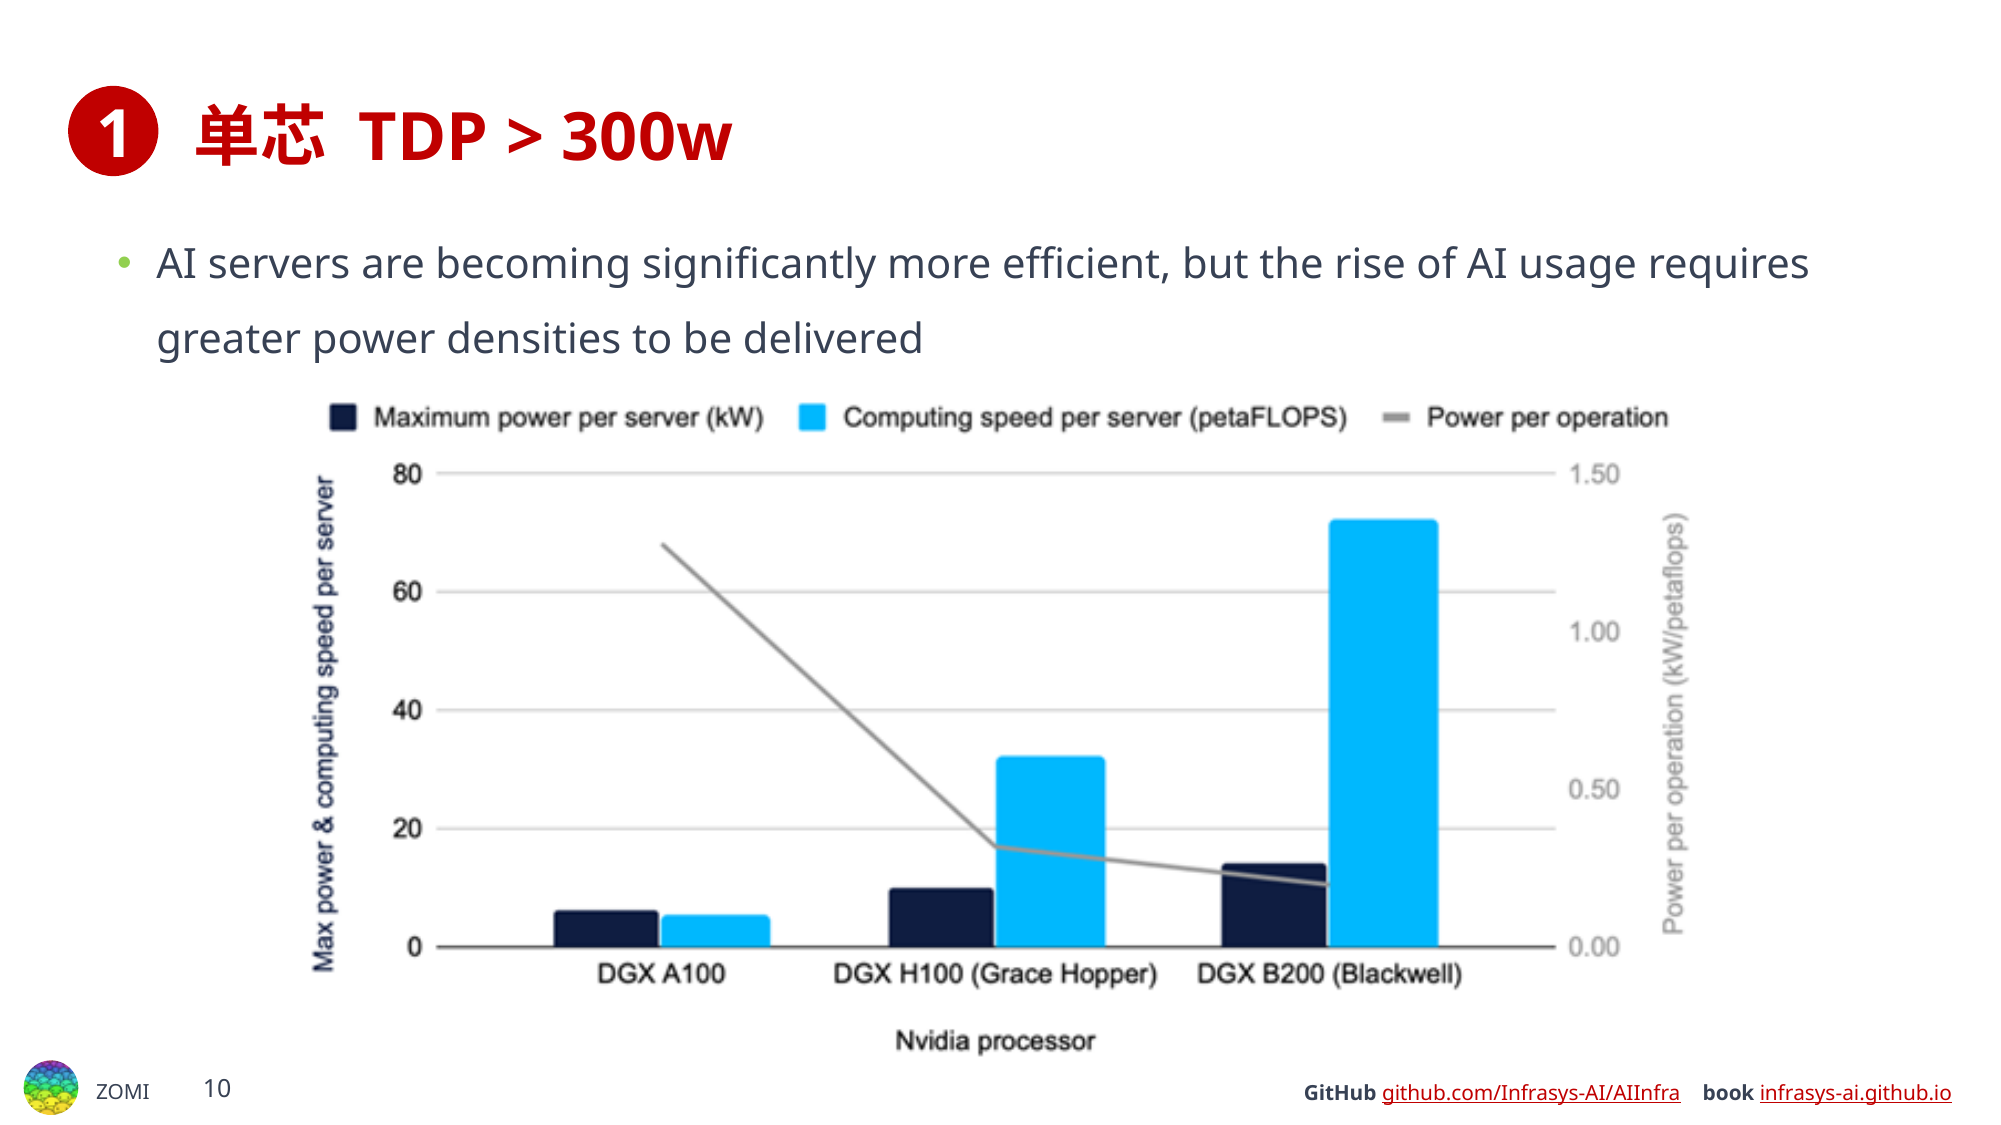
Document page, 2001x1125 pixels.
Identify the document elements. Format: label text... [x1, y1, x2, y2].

picture [23, 1060, 79, 1115]
text_box 1 [66, 83, 161, 179]
title 单芯 TDP > 300w [102, 85, 1901, 183]
list AI servers are becoming significantly more efficient, but the rise of AI usage requires greater power densities to be delivered [102, 204, 1901, 1043]
picture [266, 389, 1735, 1082]
